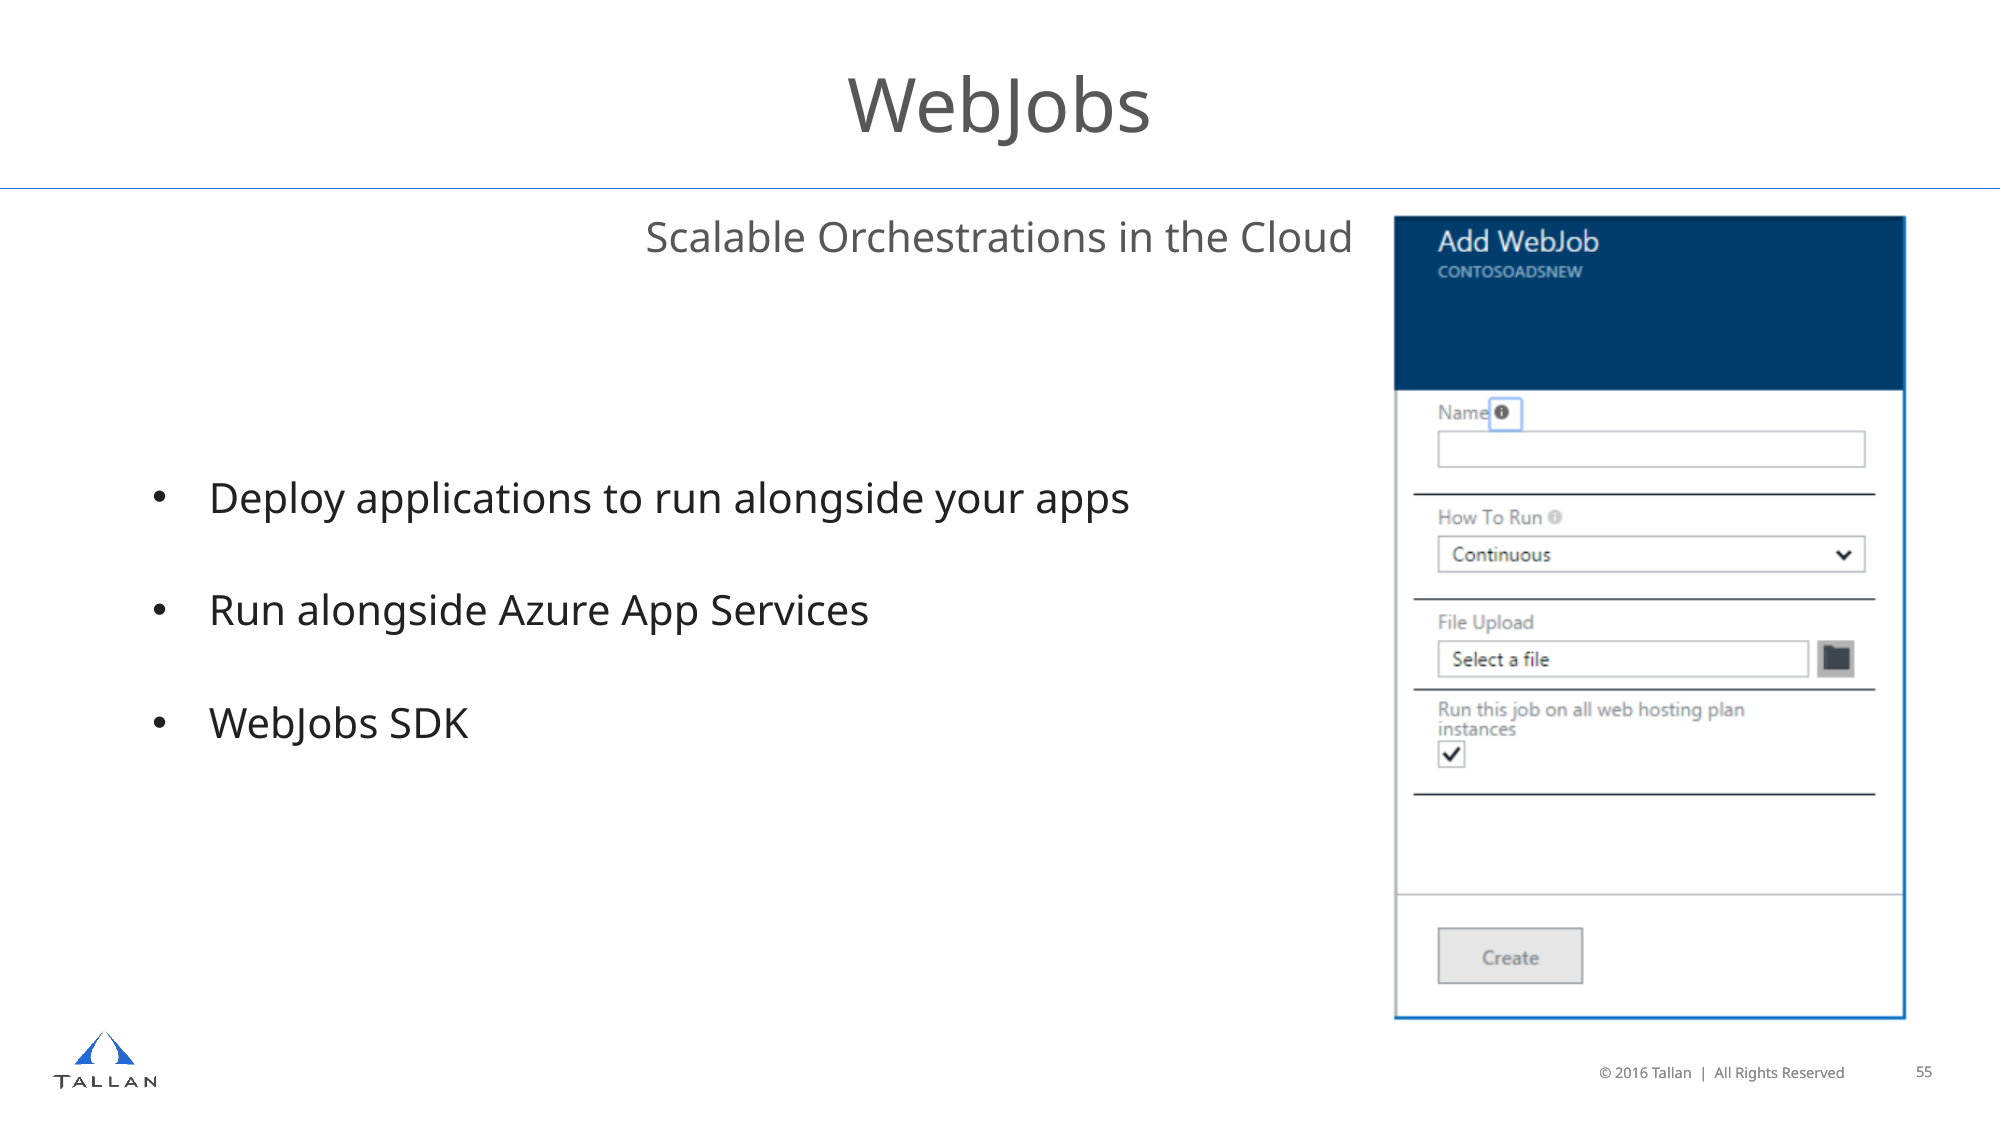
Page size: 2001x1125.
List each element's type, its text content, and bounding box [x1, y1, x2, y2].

title WebJobs [137, 59, 1863, 167]
list Deploy applications to run alongside your apps Run alongside Azure App Services WebJobs SDK [137, 317, 1249, 964]
picture [1390, 209, 1912, 1025]
picture [52, 1031, 156, 1089]
list Scalable Orchestrations in the Cloud [137, 209, 1390, 263]
